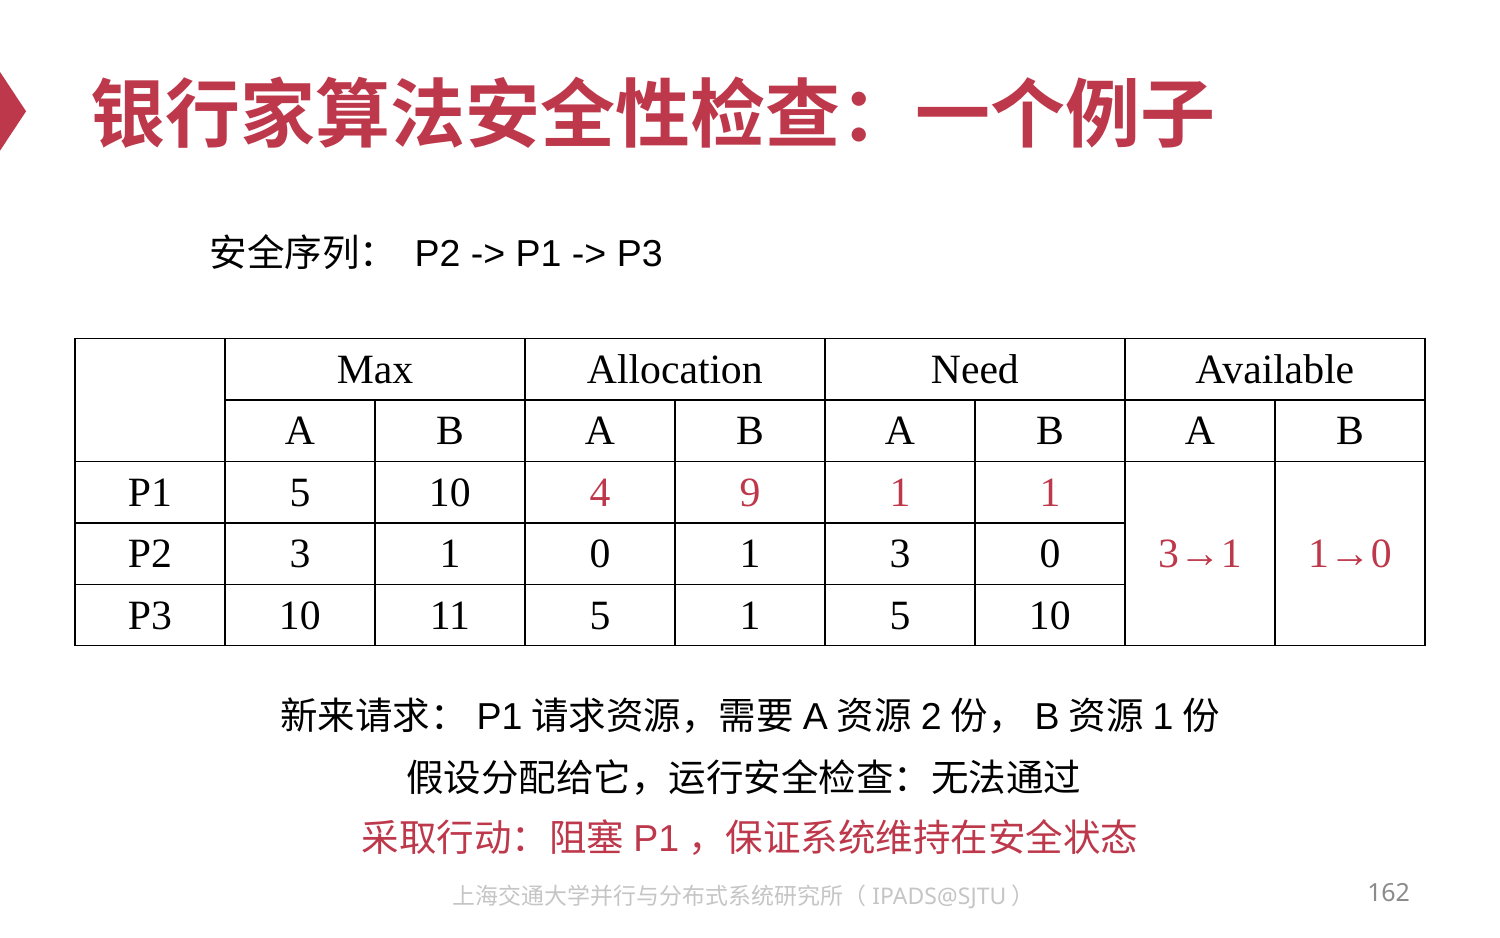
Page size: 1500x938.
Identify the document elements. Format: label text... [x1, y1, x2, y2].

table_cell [976, 462, 1124, 522]
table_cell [1276, 401, 1424, 461]
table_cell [526, 585, 674, 645]
table_header Max [226, 339, 524, 399]
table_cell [976, 401, 1124, 461]
title 银行家算法安全性检查：一个例子 [75, 37, 1425, 186]
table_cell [826, 524, 974, 584]
table_cell B [376, 401, 524, 461]
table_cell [226, 524, 374, 584]
table_header Allocation [526, 339, 824, 399]
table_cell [76, 585, 224, 645]
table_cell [826, 462, 974, 522]
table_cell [1126, 462, 1274, 645]
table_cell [76, 462, 224, 522]
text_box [194, 199, 1341, 282]
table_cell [226, 585, 374, 645]
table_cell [376, 585, 524, 645]
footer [418, 870, 1069, 921]
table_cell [676, 524, 824, 584]
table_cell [826, 401, 974, 461]
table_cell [976, 585, 1124, 645]
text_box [170, 662, 1323, 867]
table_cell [526, 524, 674, 584]
table_header Need [826, 339, 1124, 399]
table_header Available [1126, 339, 1424, 399]
table_cell B [676, 401, 824, 461]
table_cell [1276, 462, 1424, 645]
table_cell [976, 524, 1124, 584]
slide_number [1074, 868, 1425, 919]
table_cell A [226, 401, 374, 461]
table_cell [676, 585, 824, 645]
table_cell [76, 524, 224, 584]
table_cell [1126, 401, 1274, 461]
table_cell A [526, 401, 674, 461]
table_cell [376, 462, 524, 522]
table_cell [826, 585, 974, 645]
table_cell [676, 462, 824, 522]
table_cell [226, 462, 374, 522]
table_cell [526, 462, 674, 522]
table_header [76, 339, 224, 461]
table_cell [376, 524, 524, 584]
